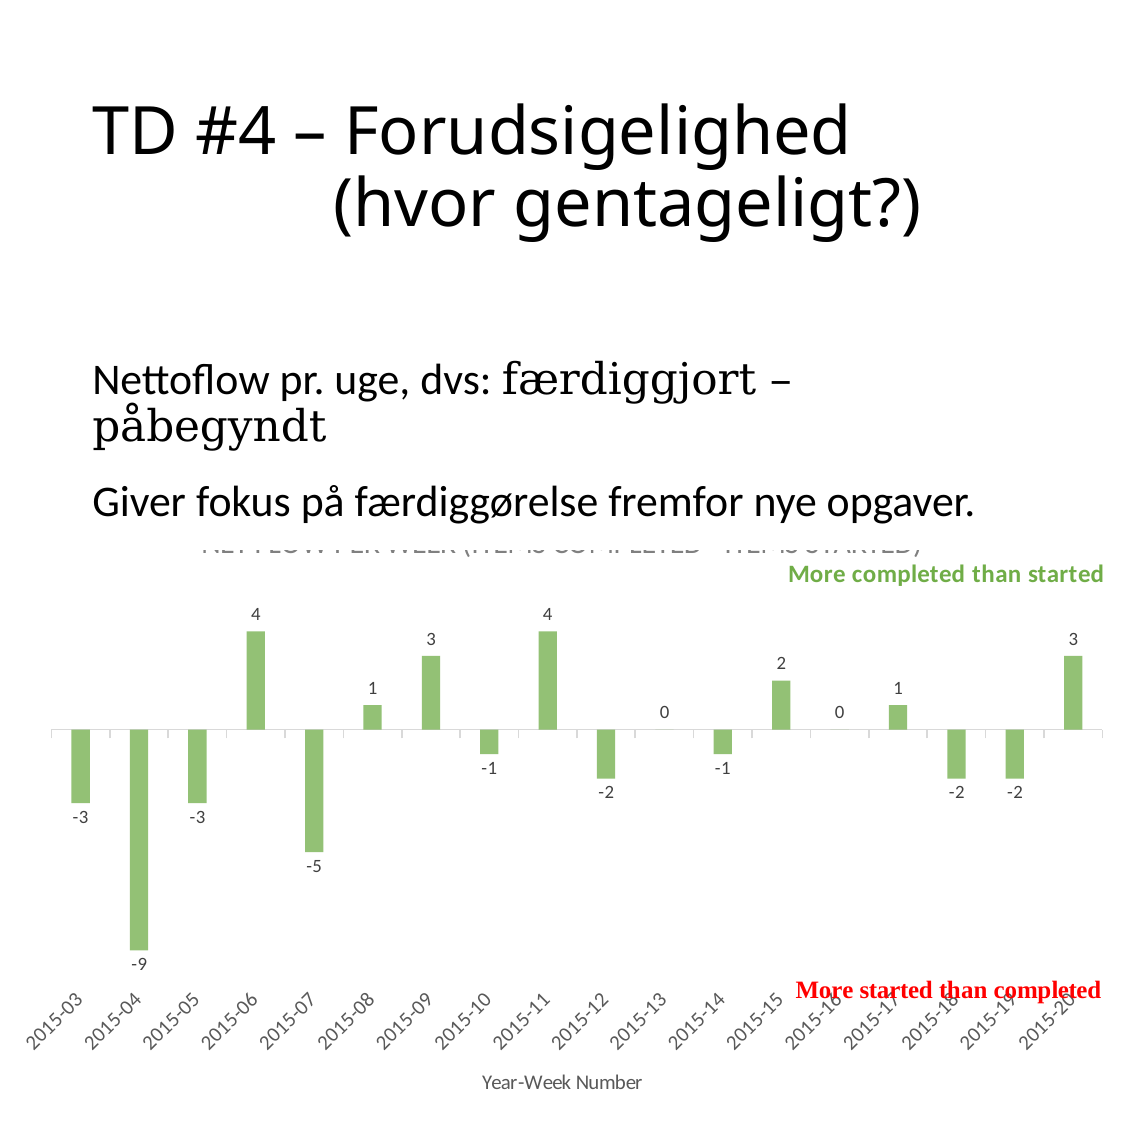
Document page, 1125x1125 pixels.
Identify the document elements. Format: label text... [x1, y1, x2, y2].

list Nettoflow pr. uge, dvs: færdiggjort – påbegyndt Giver fokus på færdiggørelse fremfor nye opgaver. [77, 348, 1048, 501]
chart [0, 501, 1125, 1125]
title TD #4 – Forudsigelighed (hvor gentageligt?) [77, 59, 1048, 278]
